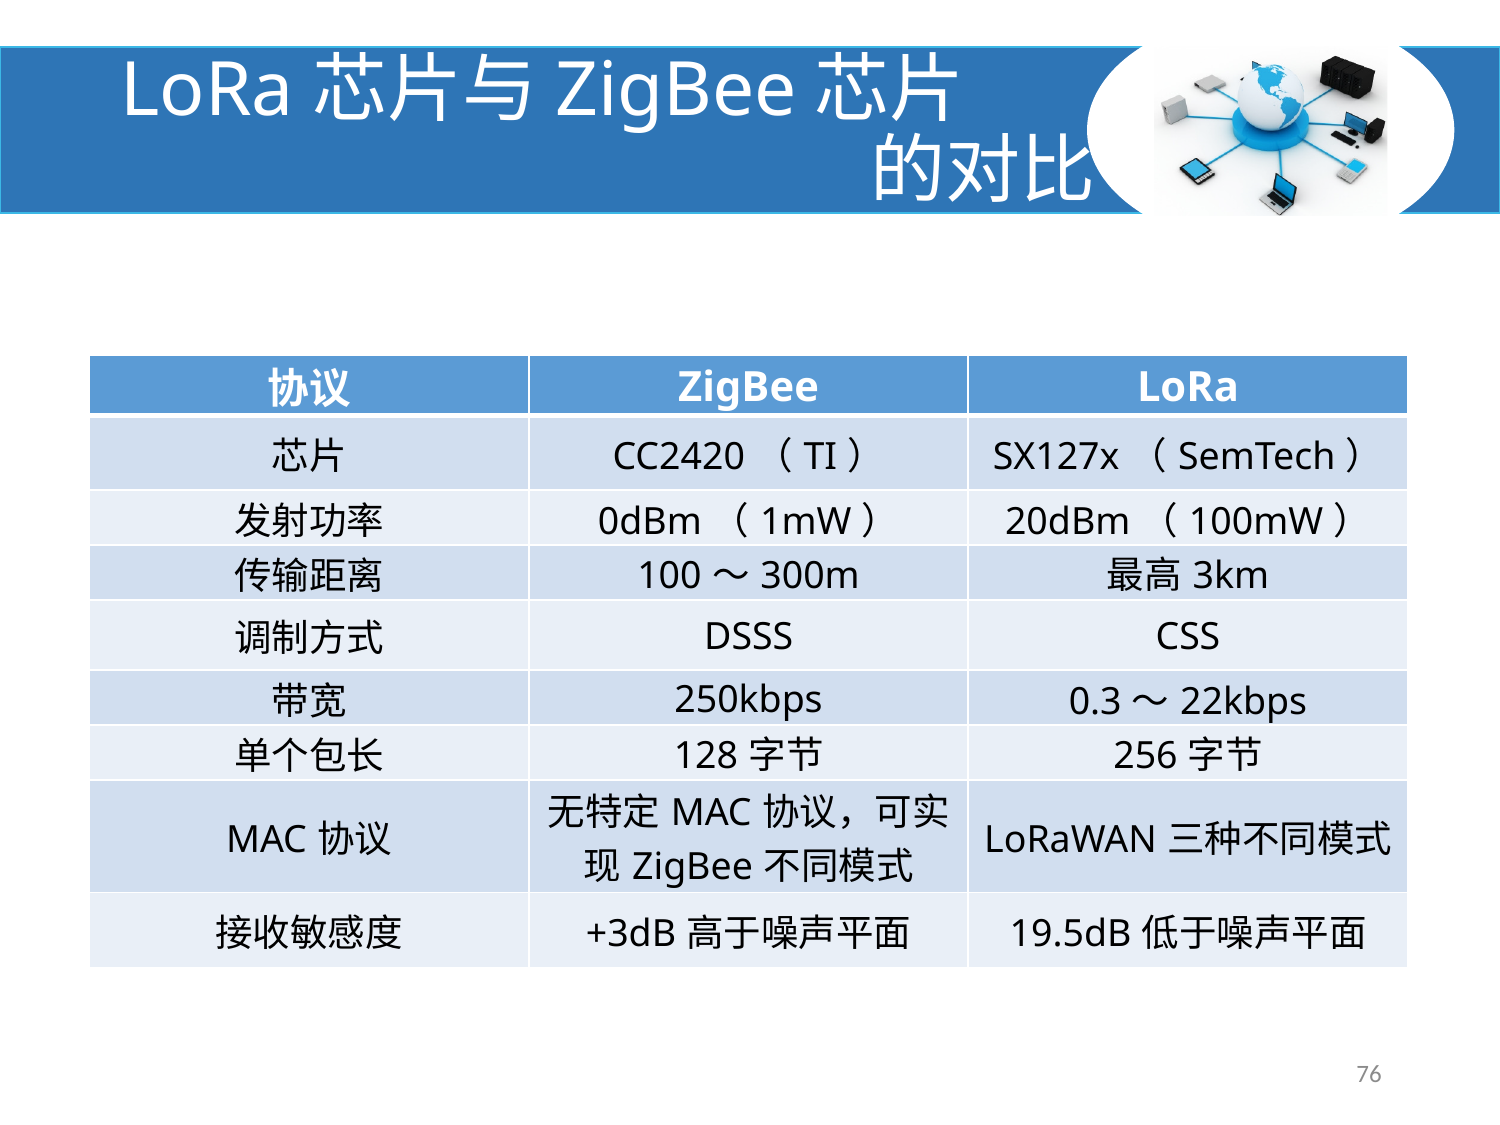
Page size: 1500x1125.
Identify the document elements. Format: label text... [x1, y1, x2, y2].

table_cell 芯片 [90, 418, 528, 489]
table_cell 调制方式 [90, 601, 528, 669]
table_cell CSS [969, 601, 1407, 669]
title LoRa芯片与ZigBee芯片 的对比 [105, 50, 1175, 214]
table_cell 接收敏感度 [90, 893, 528, 967]
table_cell 带宽 [90, 671, 528, 724]
table_cell 无特定MAC协议，可实现ZigBee不同模式 [530, 781, 967, 892]
table_header 协议 [90, 356, 528, 413]
table_cell 20dBm（100mW） [969, 491, 1407, 544]
table_cell DSSS [530, 601, 967, 669]
table_cell 0.3～22kbps [969, 671, 1407, 724]
slide_number 76 [1059, 1042, 1397, 1103]
table_cell SX127x（SemTech） [969, 418, 1407, 489]
table_cell 发射功率 [90, 491, 528, 544]
table_header LoRa [969, 356, 1407, 413]
table_cell 128字节 [530, 726, 967, 779]
table_cell LoRaWAN三种不同模式 [969, 781, 1407, 892]
table_cell MAC协议 [90, 781, 528, 892]
table_cell 100～300m [530, 546, 967, 599]
table_cell 最高3km [969, 546, 1407, 599]
table_cell +3dB高于噪声平面 [530, 893, 967, 967]
table_cell 单个包长 [90, 726, 528, 779]
table_cell 250kbps [530, 671, 967, 724]
picture [1154, 46, 1388, 216]
table_cell 256字节 [969, 726, 1407, 779]
table_cell 传输距离 [90, 546, 528, 599]
table_header ZigBee [530, 356, 967, 413]
table_cell 19.5dB低于噪声平面 [969, 893, 1407, 967]
table_cell 0dBm（1mW） [530, 491, 967, 544]
table_cell CC2420（TI） [530, 418, 967, 489]
